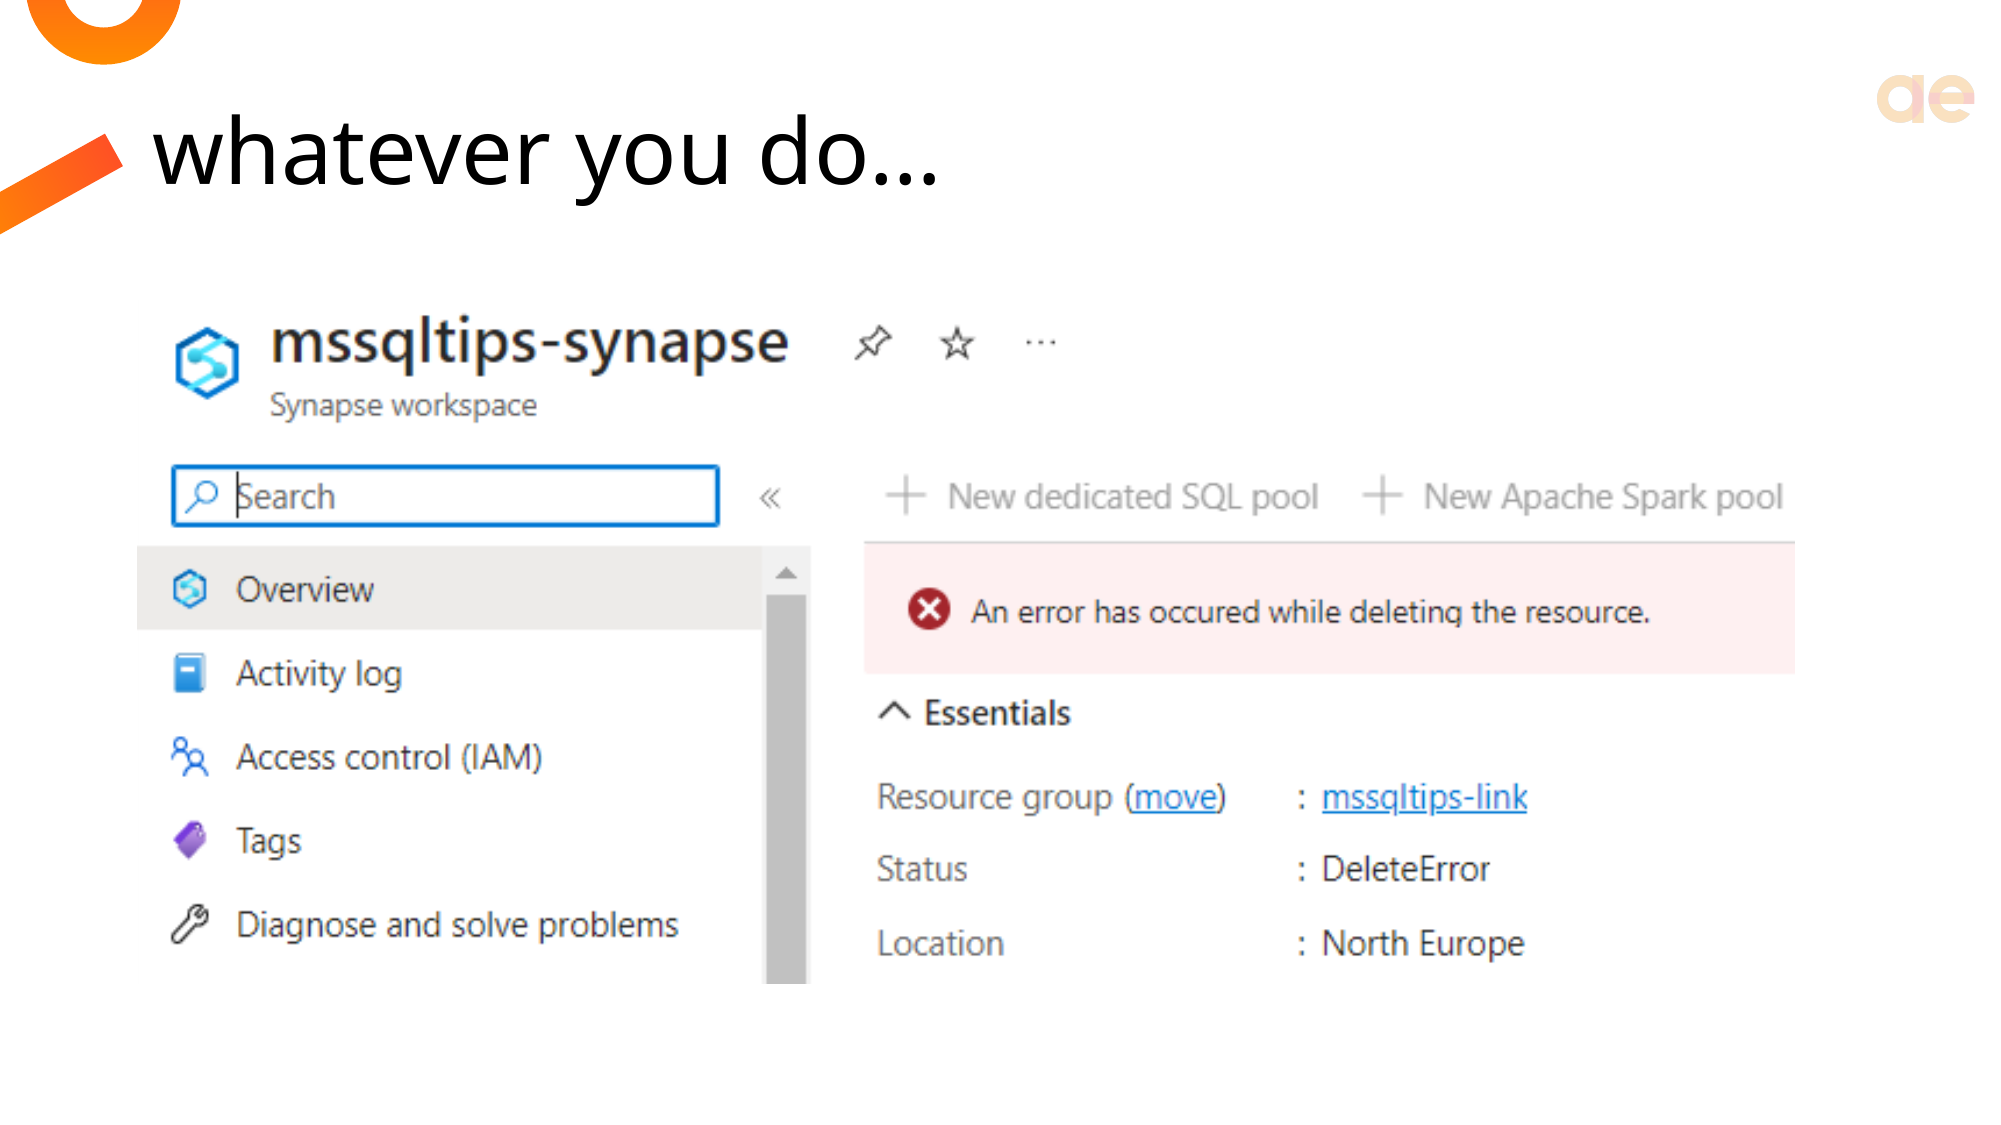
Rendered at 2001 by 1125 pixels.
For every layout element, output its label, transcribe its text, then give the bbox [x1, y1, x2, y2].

picture [1877, 75, 1975, 123]
title whatever you do… [137, 79, 1863, 212]
picture [137, 300, 1795, 984]
